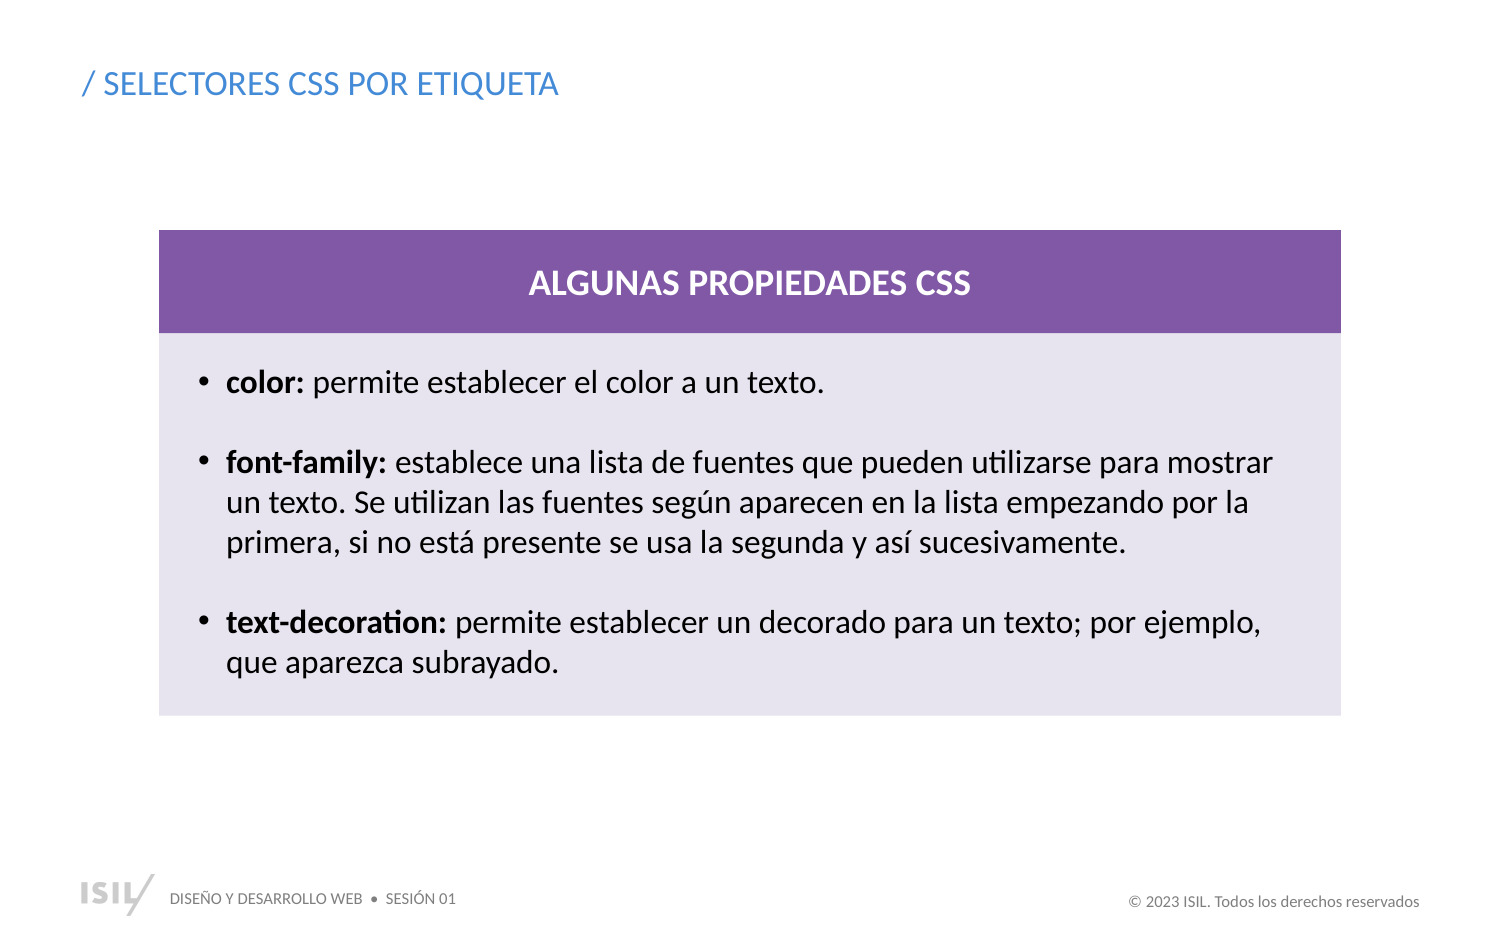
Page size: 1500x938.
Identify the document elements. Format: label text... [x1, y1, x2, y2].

text_box / SELECTORES CSS POR ETIQUETA [66, 52, 1249, 111]
text_box color: permite establecer el color a un texto. font-family: establece una lista de fuentes que pueden utilizarse para mostrar un texto. Se utilizan las fuentes según aparecen en la lista empezando por la primera, si no está presente se usa la segunda y así sucesivamente. text-decoration: permite establecer un decorado para un texto; por ejemplo, que aparezca subrayado. [183, 353, 1319, 688]
text_box [159, 334, 1341, 716]
text_box ALGUNAS PROPIEDADES CSS [159, 230, 1341, 334]
